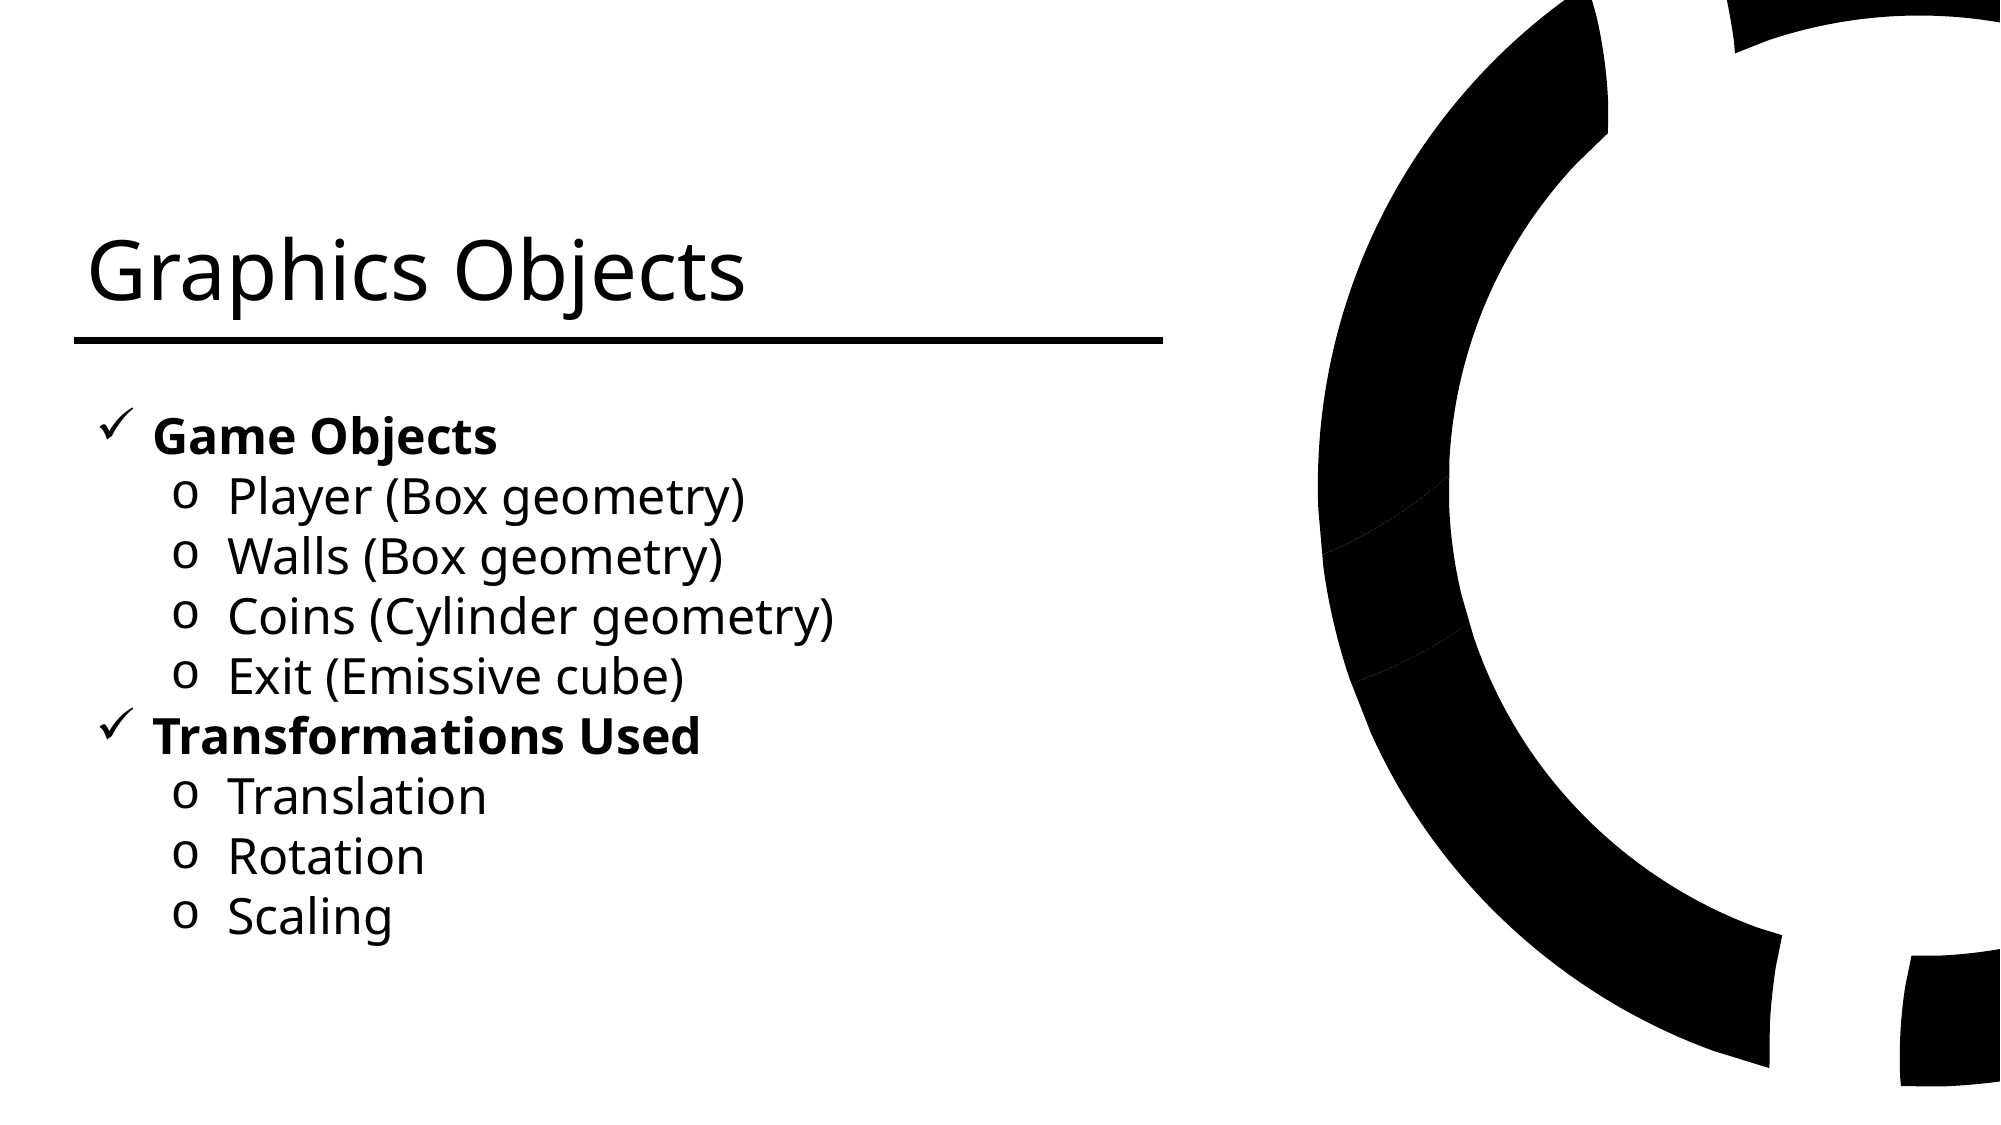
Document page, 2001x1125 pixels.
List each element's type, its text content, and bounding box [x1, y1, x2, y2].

text_box Game Objects Player (Box geometry) Walls (Box geometry) Coins (Cylinder geometry) Exit (Emissive cube) Transformations Used Translation Rotation Scaling [80, 397, 1317, 953]
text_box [1317, 0, 2000, 1087]
text_box Graphics Objects [72, 209, 763, 325]
